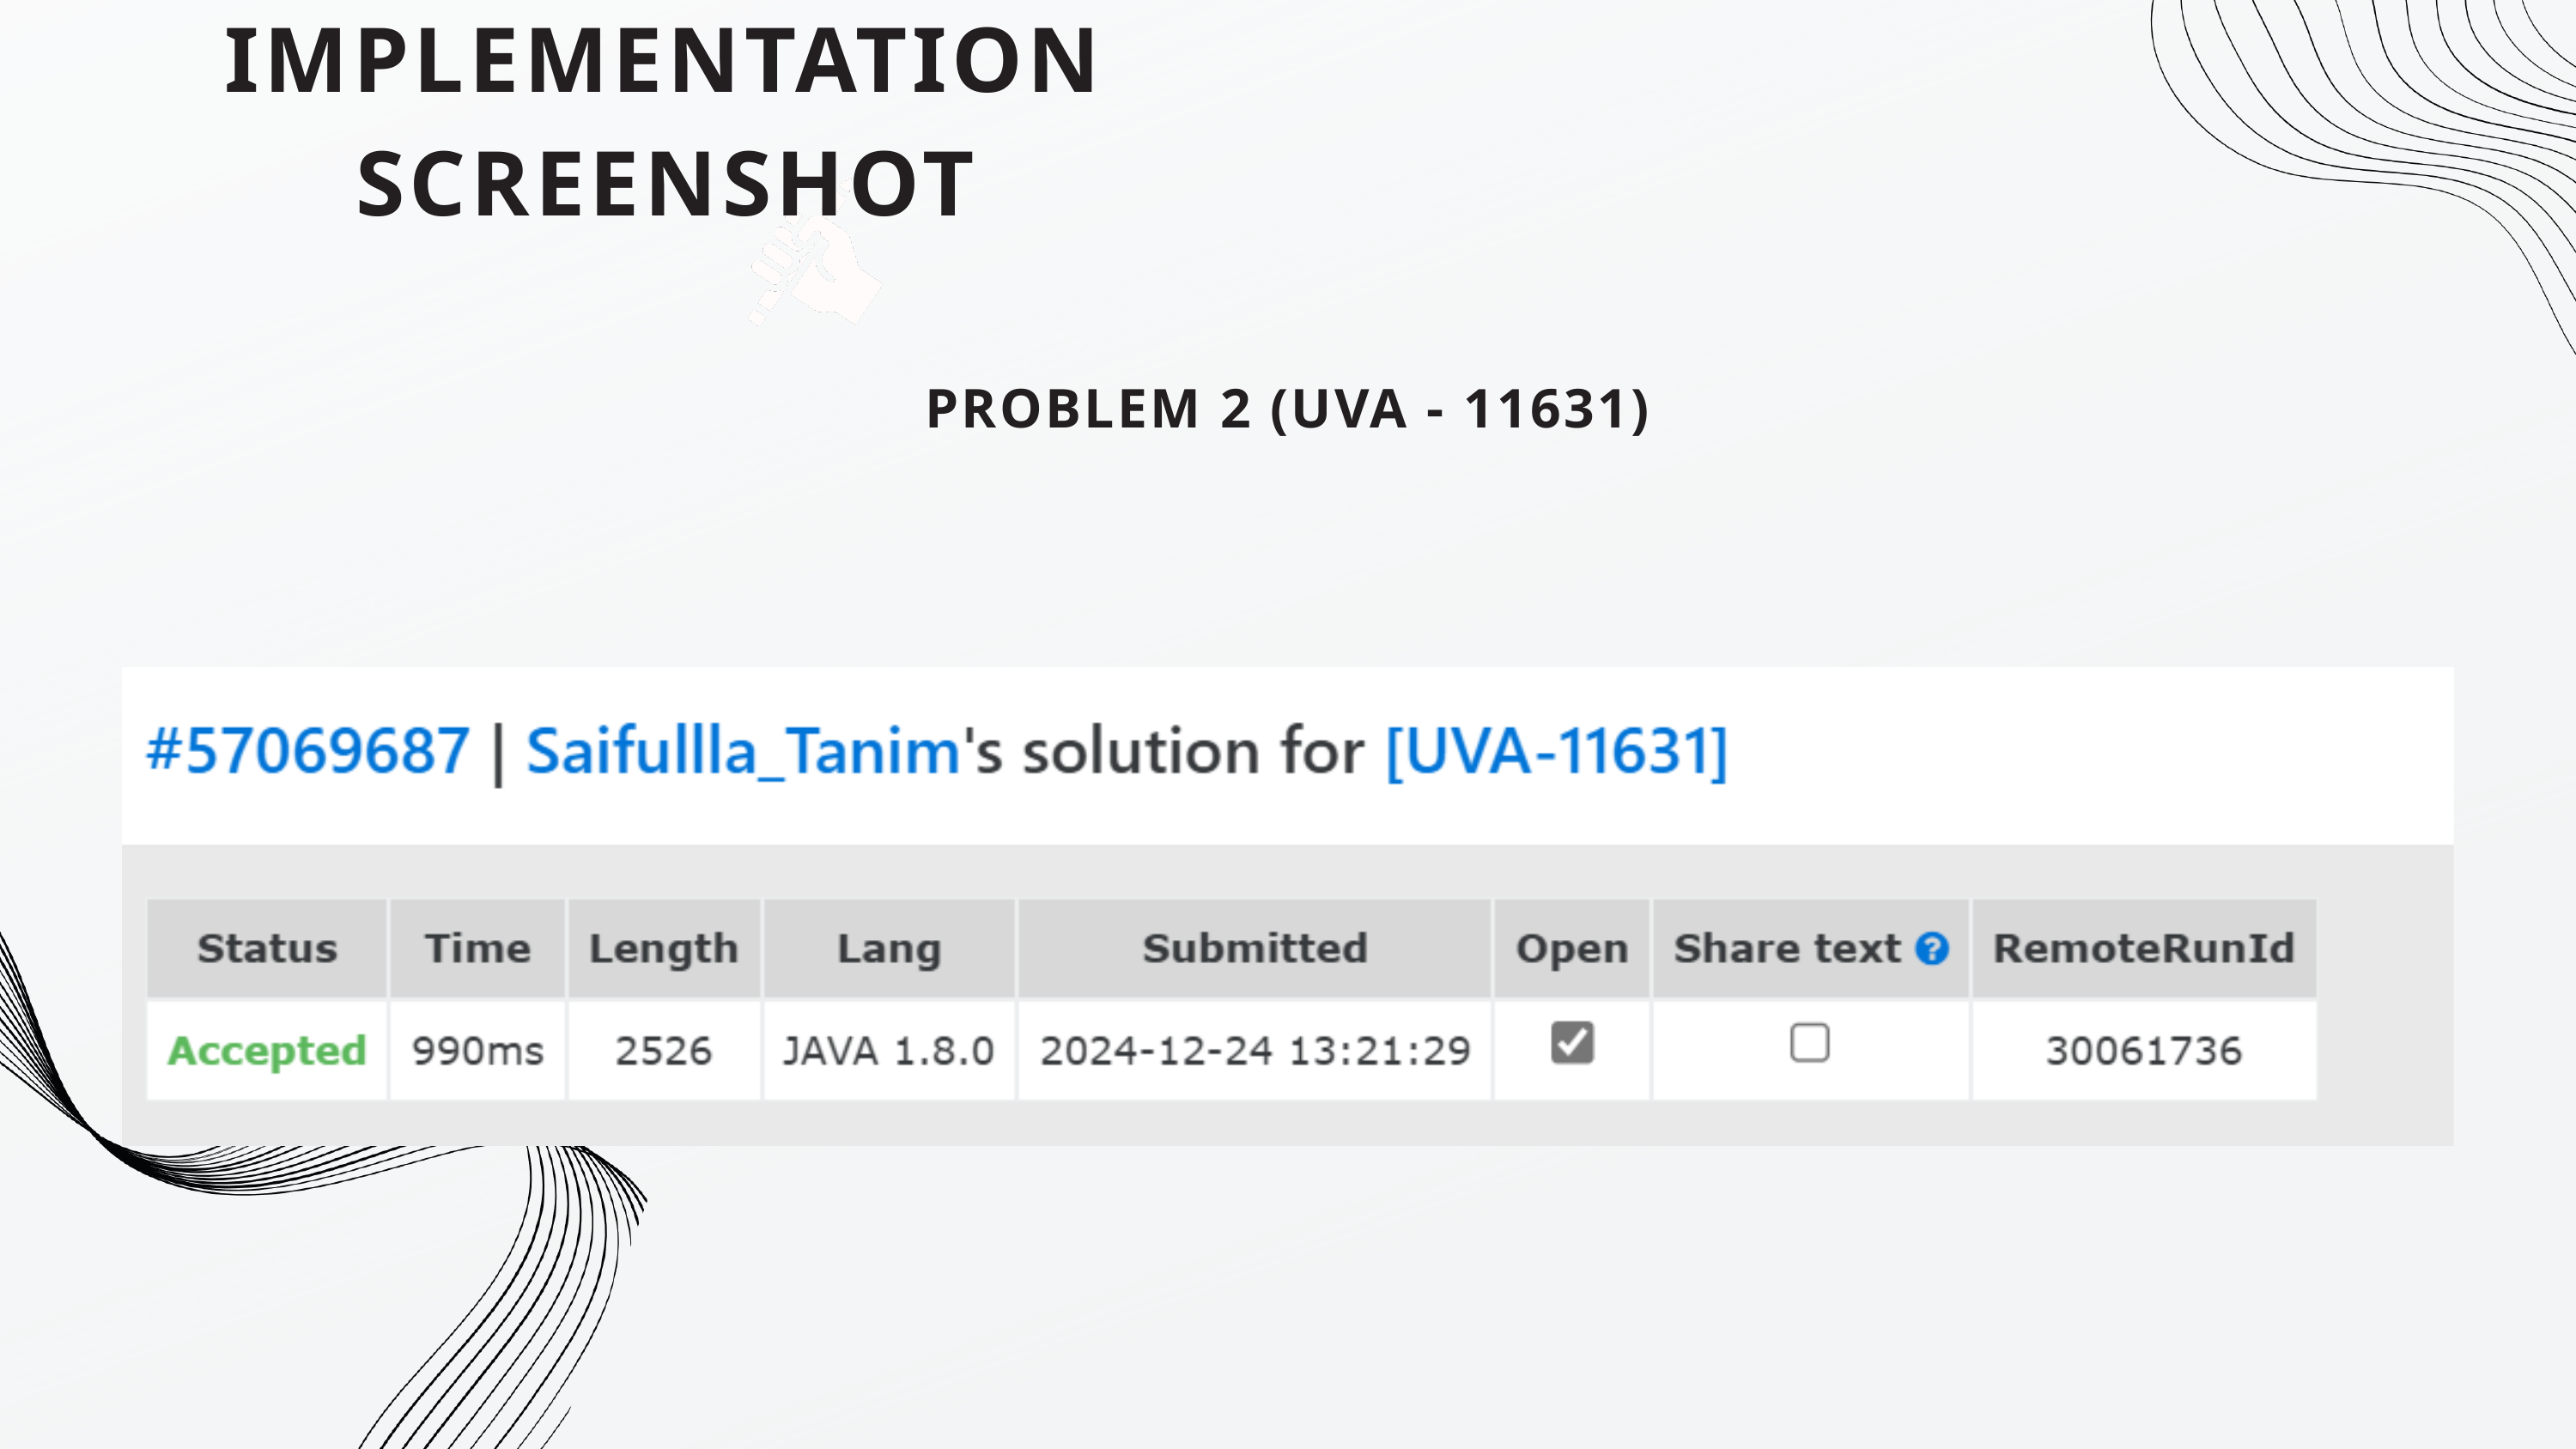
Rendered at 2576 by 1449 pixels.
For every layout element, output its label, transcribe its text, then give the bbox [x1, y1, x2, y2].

text_box [0, 888, 668, 1449]
text_box [122, 667, 2454, 1146]
text_box PROBLEM 2 (UVA - 11631) [623, 365, 1953, 440]
text_box [747, 233, 884, 327]
text_box [0, 0, 2576, 1449]
text_box IMPLEMENTATION SCREENSHOT [0, 0, 1331, 233]
text_box [2148, 0, 2576, 405]
